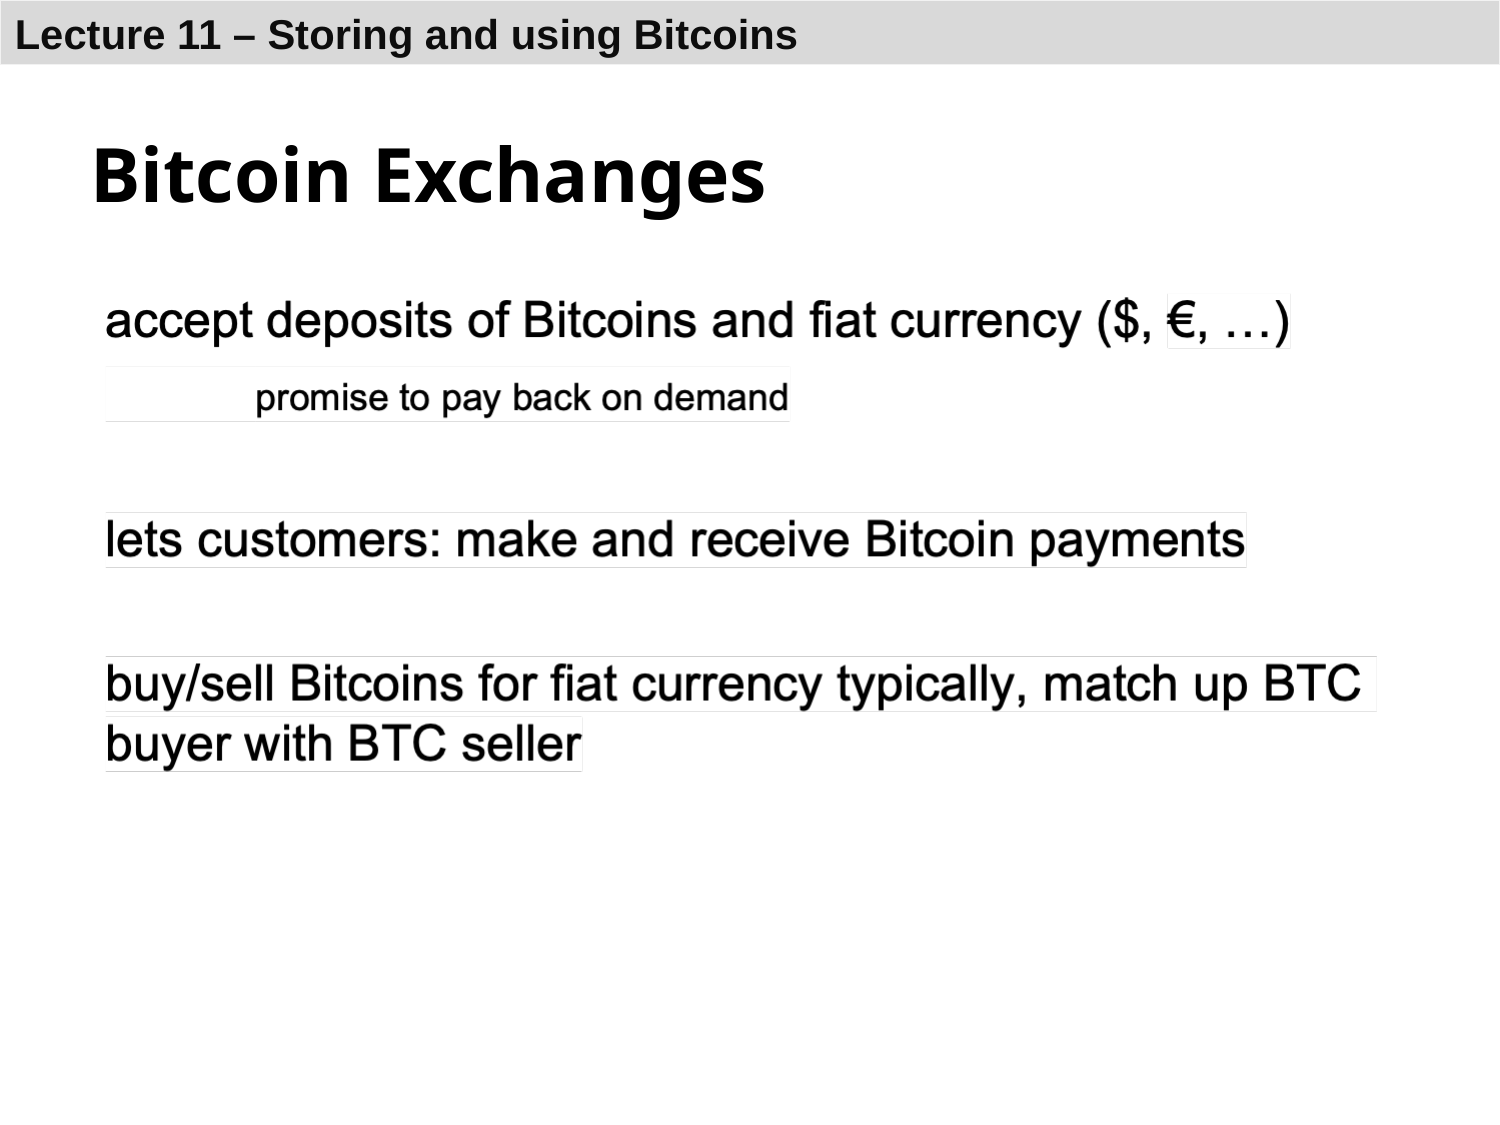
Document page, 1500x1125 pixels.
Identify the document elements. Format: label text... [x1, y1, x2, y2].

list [74, 260, 1442, 1078]
title Bitcoin Exchanges [75, 45, 1425, 233]
